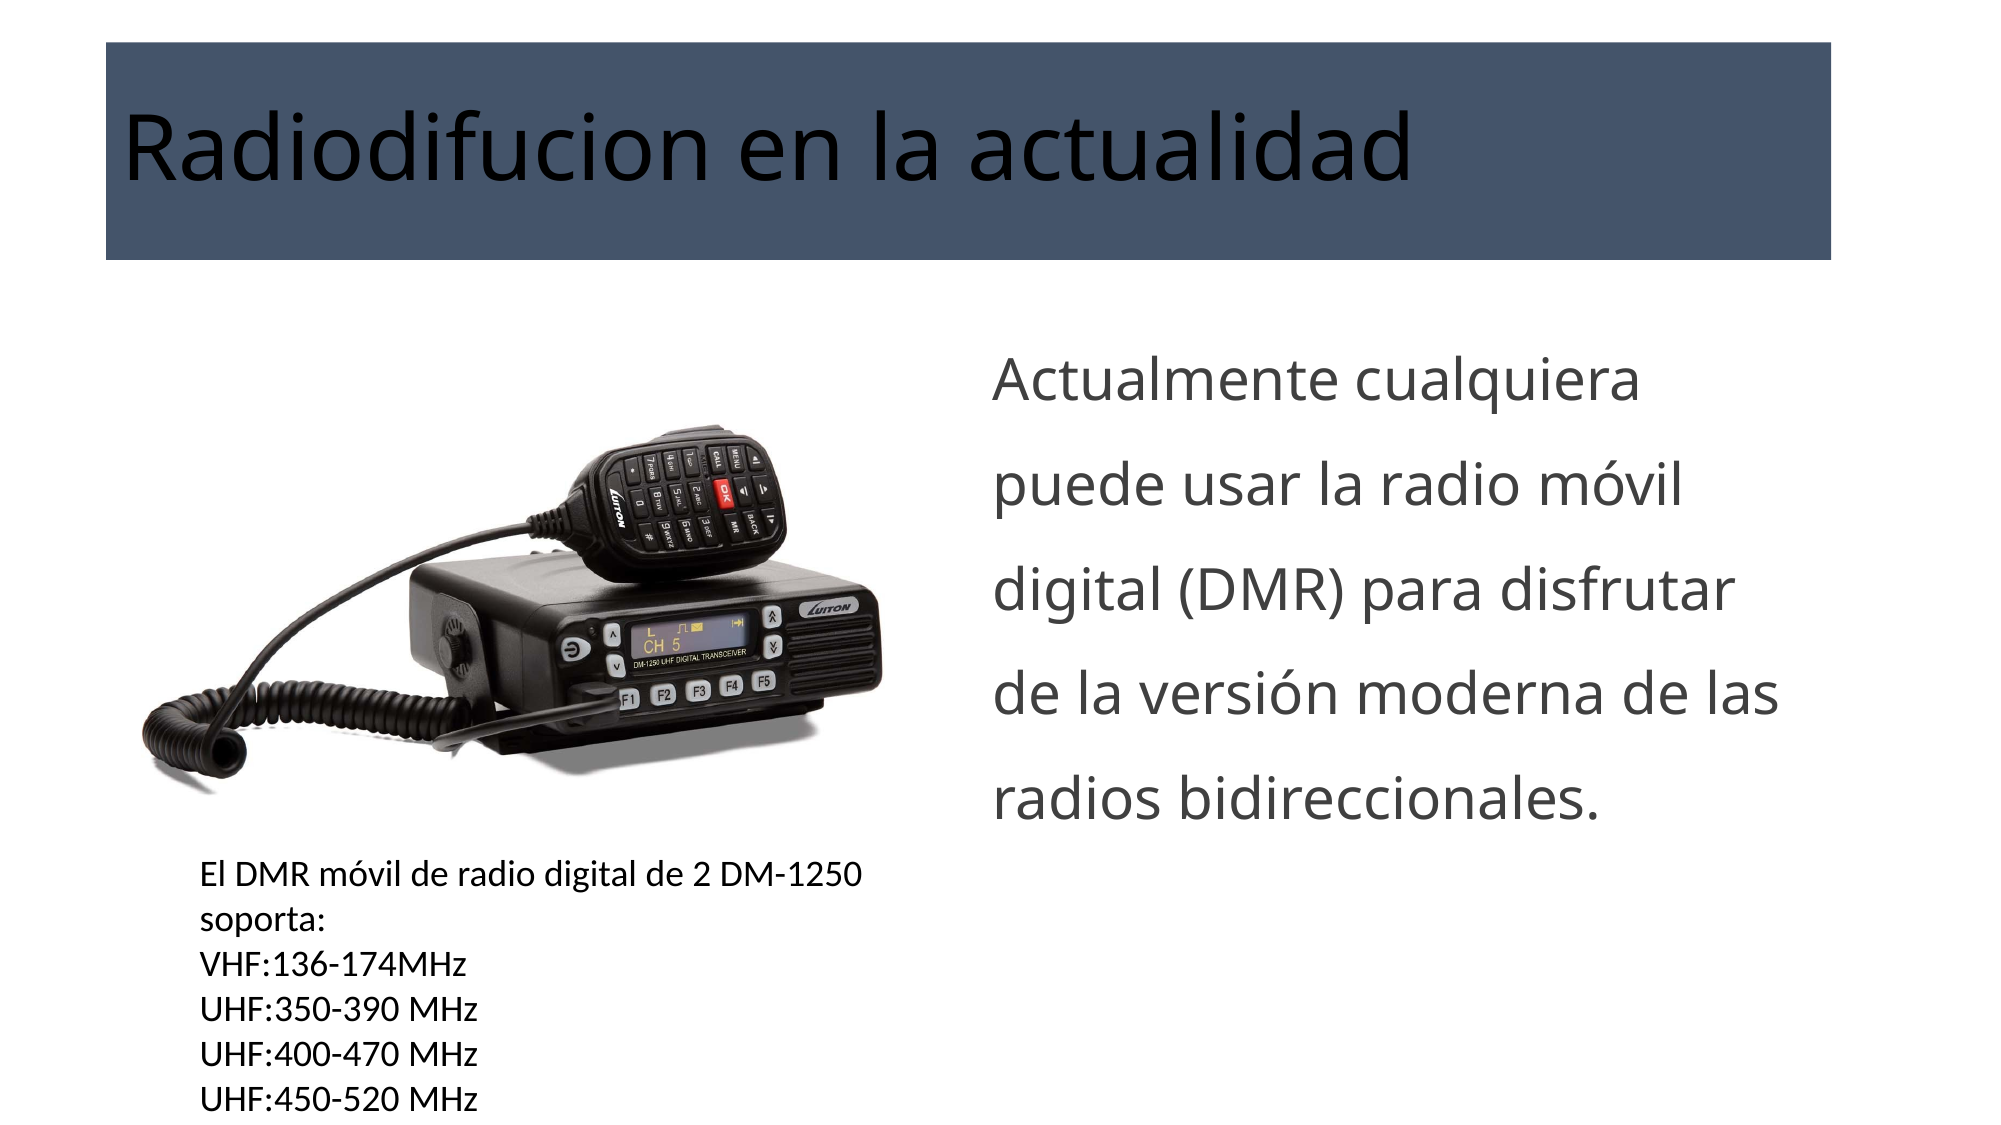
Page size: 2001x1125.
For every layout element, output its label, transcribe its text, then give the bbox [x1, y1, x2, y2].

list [106, 299, 957, 892]
list Actualmente cualquiera puede usar la radio móvil digital (DMR) para disfrutar de la versión moderna de las radios bidireccionales. [977, 299, 1832, 1014]
title Radiodifucion en la actualidad [106, 42, 1832, 260]
text_box El DMR móvil de radio digital de 2 DM-1250 soporta: VHF:136-174MHz UHF:350-390 MHz UHF:400-470 MHz UHF:450-520 MHz [184, 892, 878, 1125]
